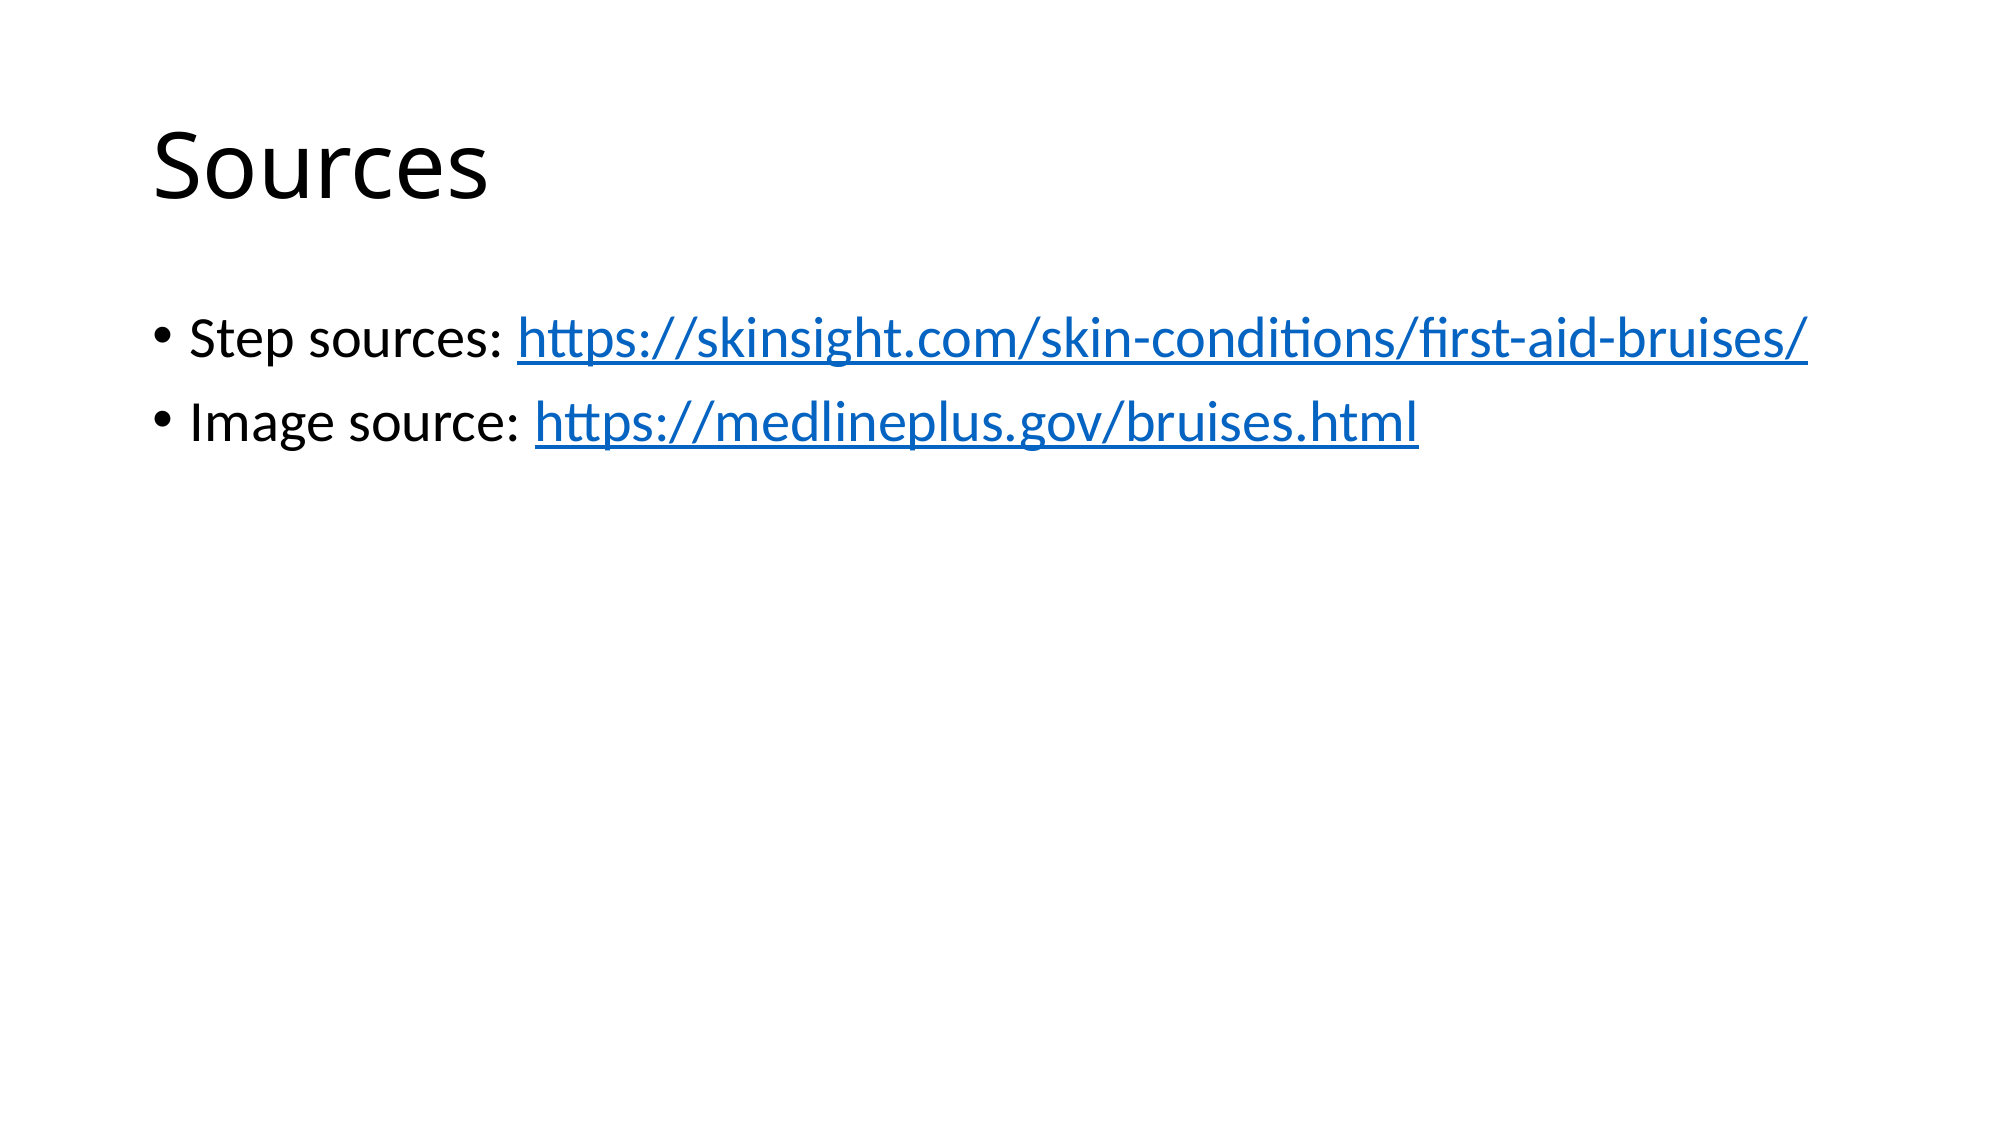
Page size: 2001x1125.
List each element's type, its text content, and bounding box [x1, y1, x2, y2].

title Sources [137, 59, 1863, 278]
list Step sources: https://skinsight.com/skin-conditions/first-aid-bruises/ Image source: https://medlineplus.gov/bruises.html [137, 299, 1863, 1014]
